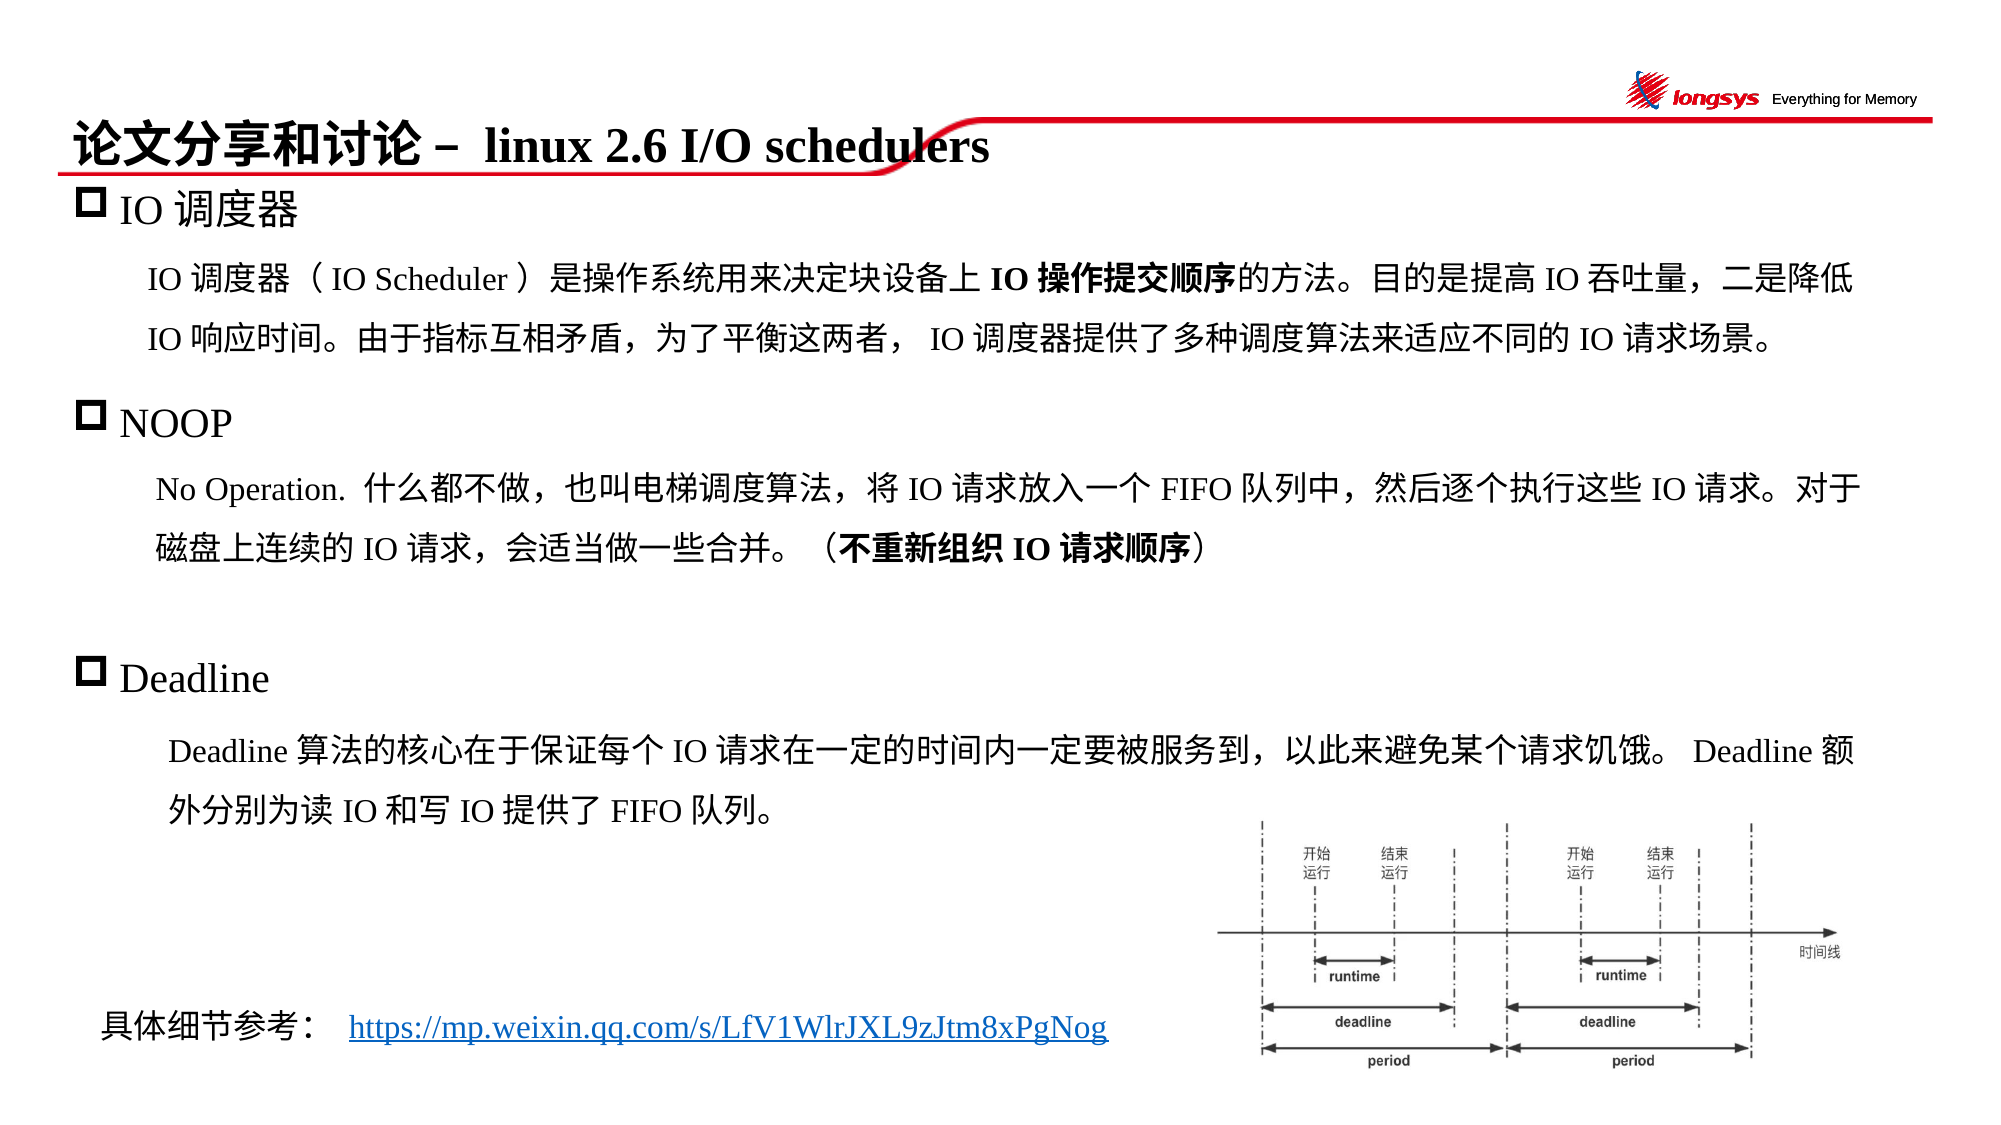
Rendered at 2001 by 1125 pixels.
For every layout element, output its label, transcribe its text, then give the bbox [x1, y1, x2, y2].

text_box Deadline算法的核心在于保证每个IO请求在一定的时间内一定要被服务到，以此来避免某个请求饥饿。Deadline额外分别为读IO和写IO提供了FIFO队列。 [153, 702, 1870, 837]
title 论文分享和讨论 – linux 2.6 I/O schedulers [57, 84, 1783, 209]
text_box Deadline [57, 643, 1058, 709]
text_box NOOP [57, 388, 1058, 453]
picture [1623, 66, 1761, 84]
text_box IO调度器 [57, 175, 1058, 241]
text_box 具体细节参考： https://mp.weixin.qq.com/s/LfV1WlrJXL9zJtm8xPgNog [85, 997, 1207, 1053]
text_box No Operation. 什么都不做，也叫电梯调度算法，将IO请求放入一个FIFO队列中，然后逐个执行这些IO请求。对于磁盘上连续的IO请求，会适当做一些合并。（不重新组织IO请求顺序） [140, 439, 1877, 575]
text_box IO调度器（IO Scheduler）是操作系统用来决定块设备上IO操作提交顺序的方法。目的是提高IO吞吐量，二是降低IO响应时间。由于指标互相矛盾，为了平衡这两者，IO调度器提供了多种调度算法来适应不同的IO请求场景。 [132, 229, 1877, 365]
picture [1207, 807, 1847, 1078]
